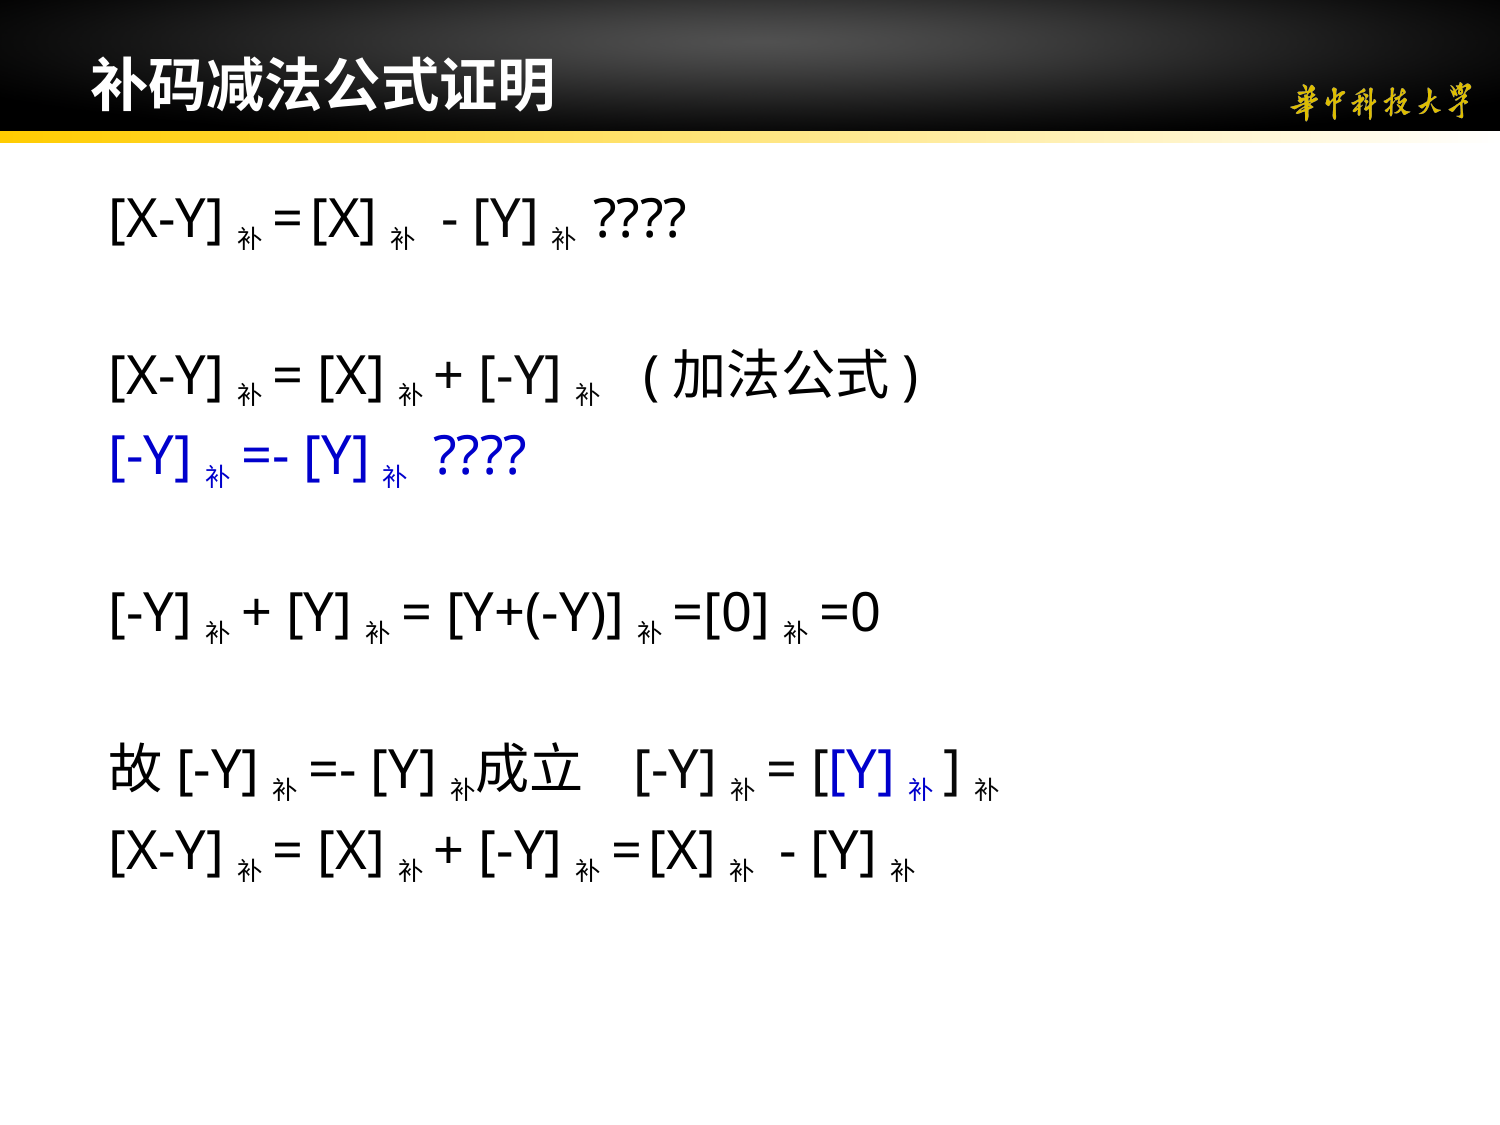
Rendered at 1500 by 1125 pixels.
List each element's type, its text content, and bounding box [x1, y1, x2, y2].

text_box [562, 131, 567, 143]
title 补码减法公式证明 [74, 34, 1426, 131]
picture [0, 0, 1500, 131]
list [X-Y]补= [X]补 - [Y]补 ???? [X-Y]补= [X]补+ [-Y]补 (加法公式) [-Y]补=- [Y]补 ???? [-Y]补+ [Y]补= [Y+(-Y)]补=[0]补=0 故[-Y]补=- [Y]补成立 [-Y]补= [[Y]补]补 [X-Y]补= [X]补+ [-Y]补= [X]补 - [Y]补 [93, 175, 1444, 976]
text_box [650, 131, 655, 143]
text_box [738, 131, 744, 143]
